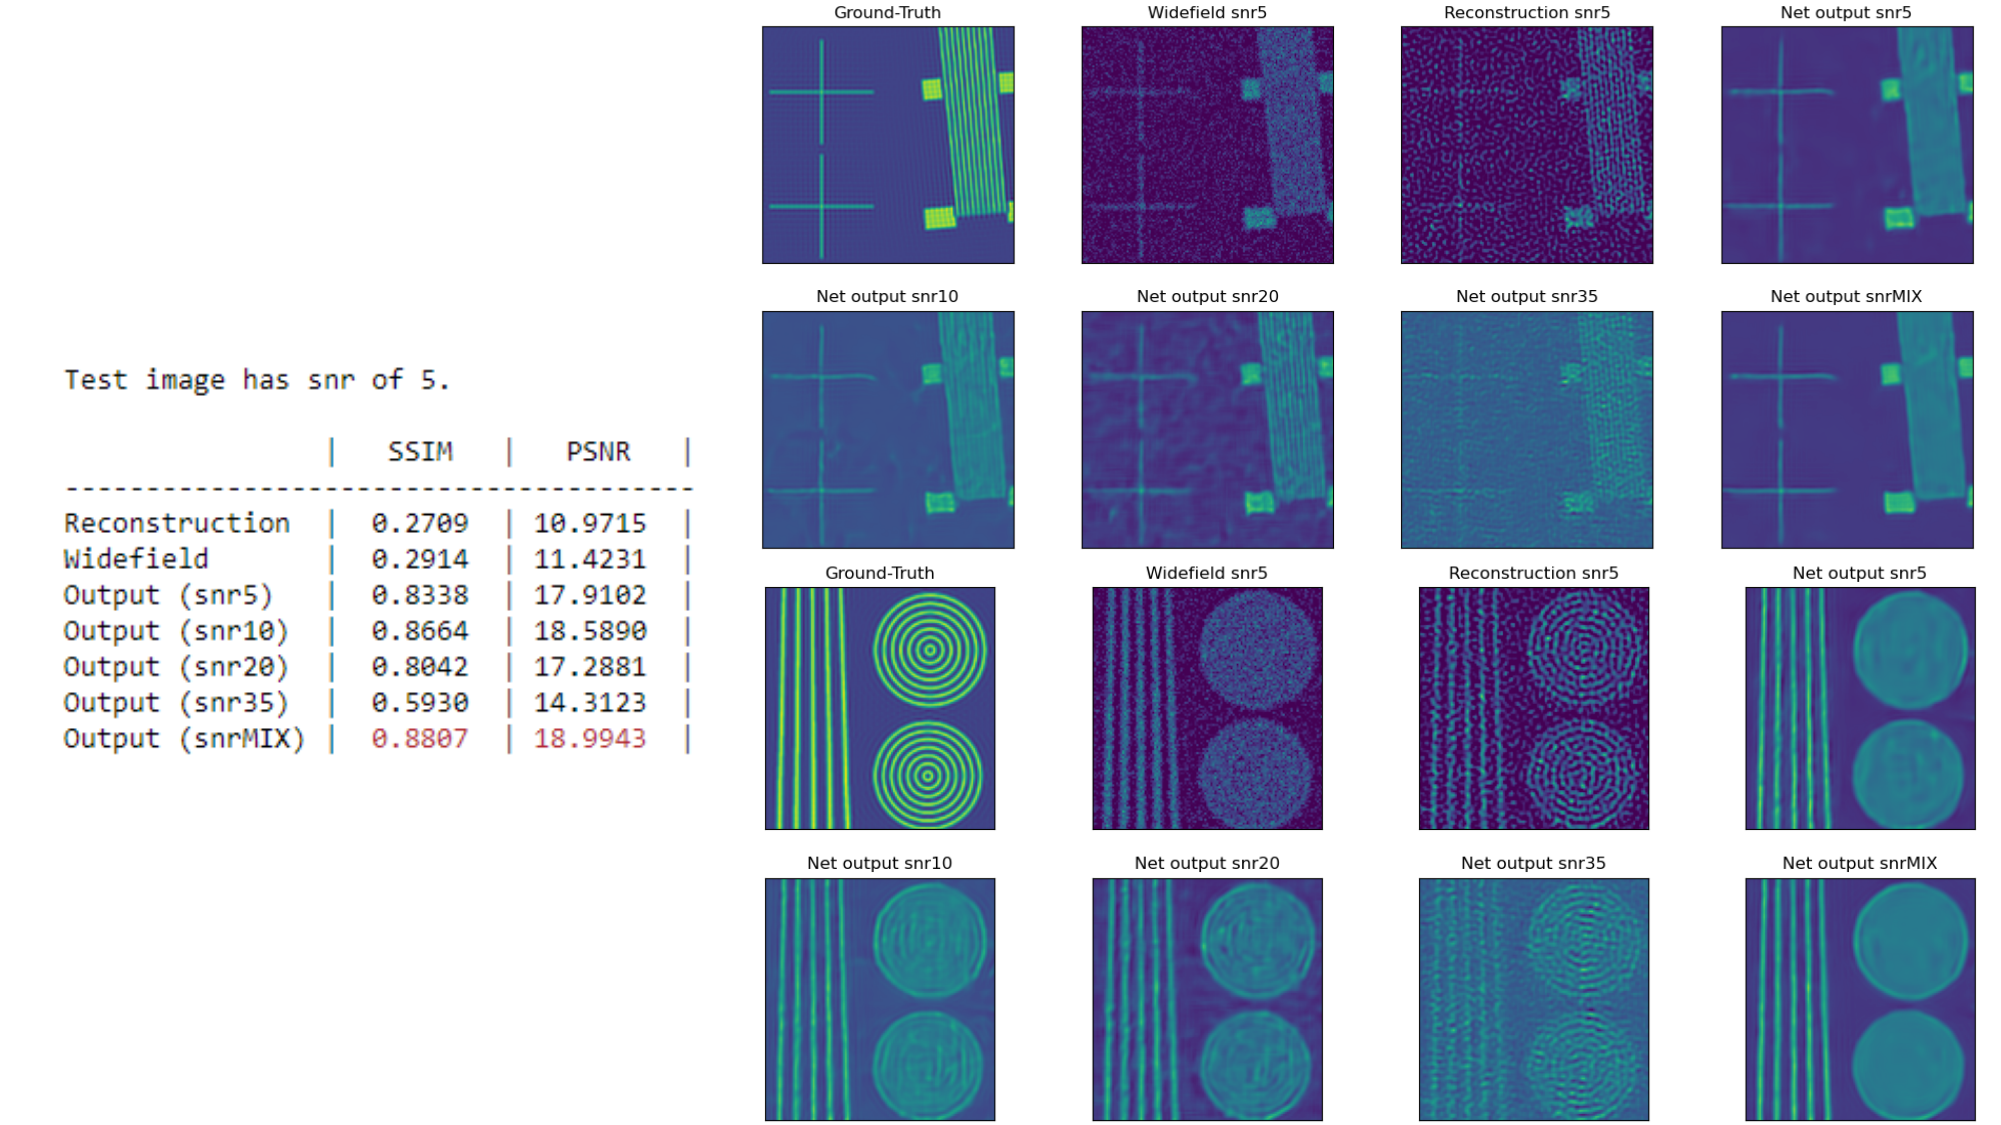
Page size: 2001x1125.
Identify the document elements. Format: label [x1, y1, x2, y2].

picture [752, 562, 1982, 1125]
picture [752, 1, 1982, 555]
picture [58, 360, 700, 765]
